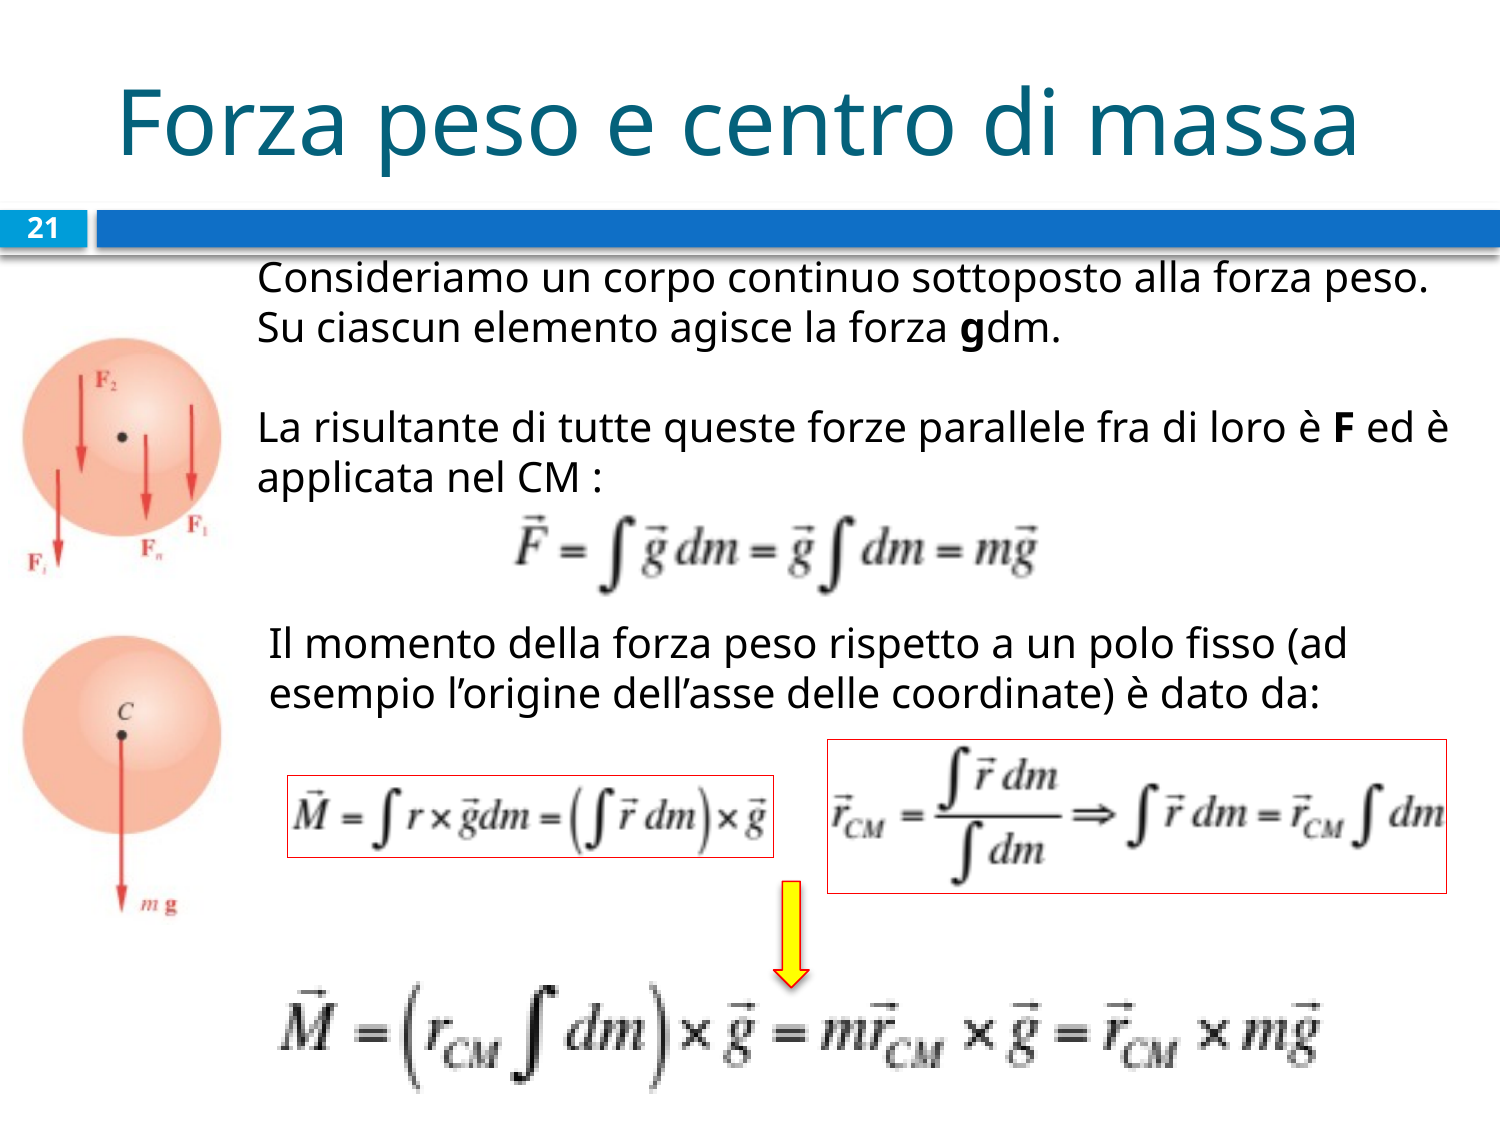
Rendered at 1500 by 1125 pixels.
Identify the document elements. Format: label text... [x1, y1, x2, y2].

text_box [268, 963, 1330, 1095]
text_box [827, 739, 1448, 894]
picture [8, 325, 243, 925]
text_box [507, 503, 1046, 598]
slide_number 21 [0, 208, 88, 249]
text_box [781, 880, 801, 962]
title Forza peso e centro di massa [100, 37, 1438, 200]
text_box Il momento della forza peso rispetto a un polo fisso (ad esempio l’origine dell’asse delle coordinate) è dato da: [253, 609, 1489, 725]
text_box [287, 774, 774, 858]
text_box Consideriamo un corpo continuo sottoposto alla forza peso. Su ciascun elemento agisce la forza gdm. La risultante di tutte queste forze parallele fra di loro è F ed è applicata nel CM : [242, 243, 1500, 559]
